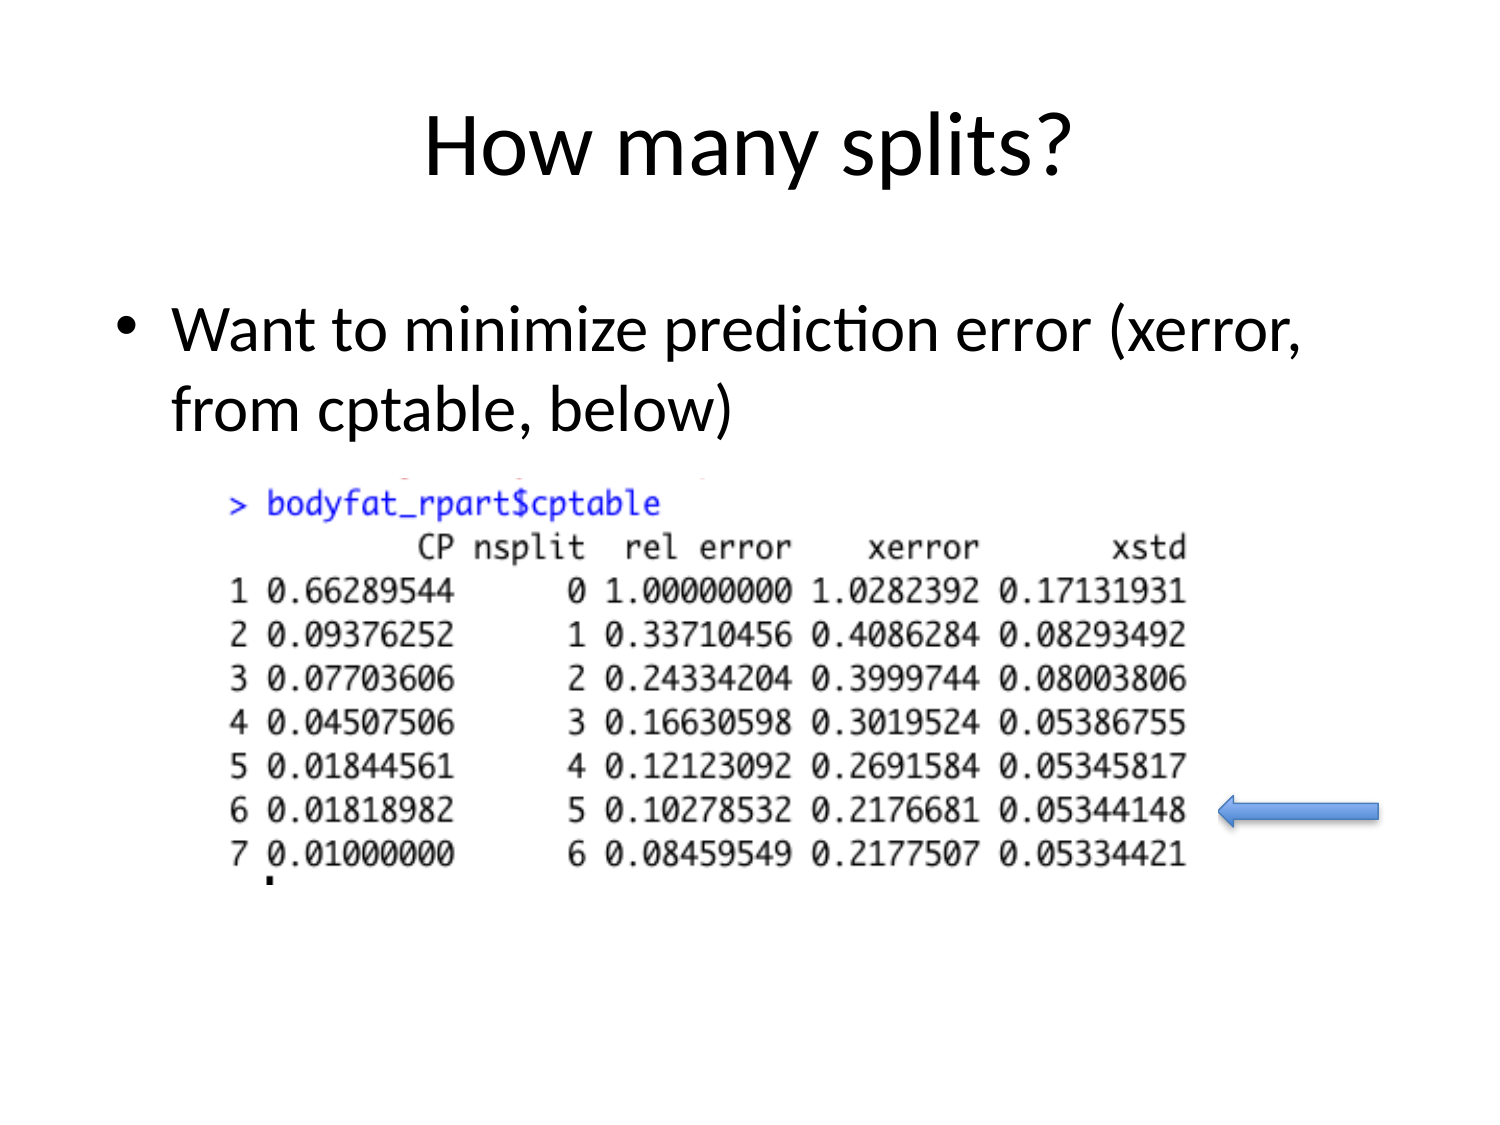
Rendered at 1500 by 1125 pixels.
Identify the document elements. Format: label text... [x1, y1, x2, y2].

text_box [1223, 794, 1379, 828]
list Want to minimize prediction error (xerror, from cptable, below) [99, 277, 1450, 492]
title How many splits? [75, 45, 1425, 233]
picture [215, 478, 1218, 886]
